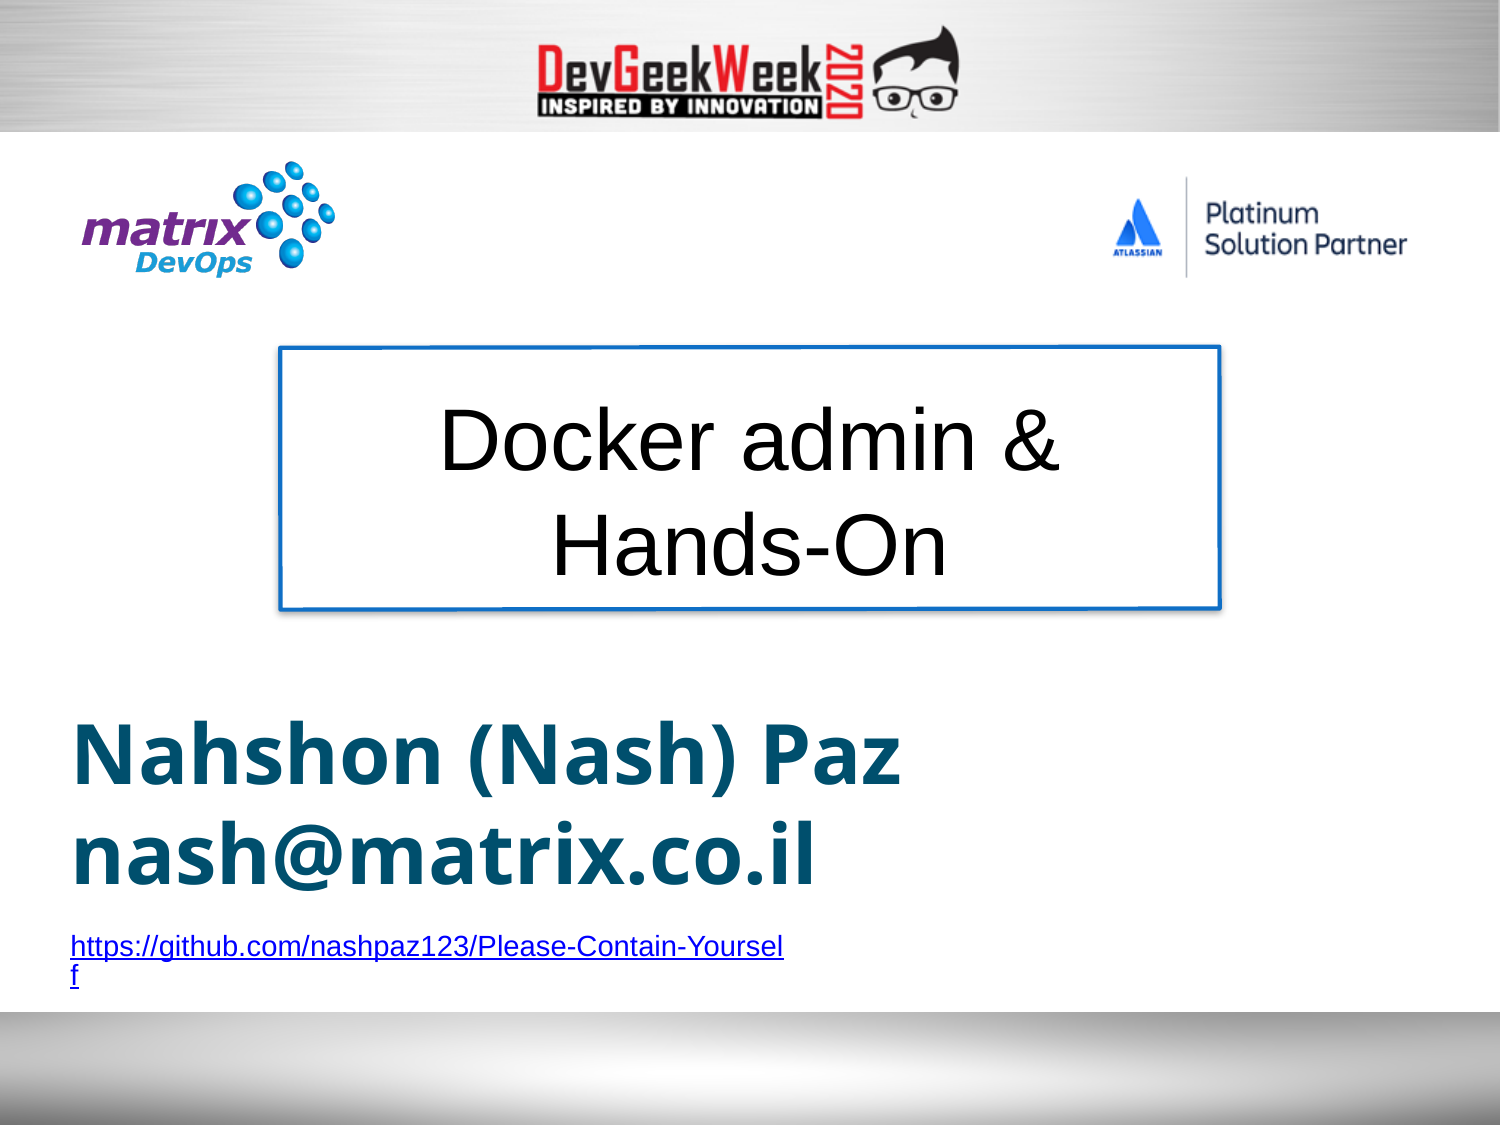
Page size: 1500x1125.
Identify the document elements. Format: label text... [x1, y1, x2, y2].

picture [0, 1012, 1500, 1125]
picture [55, 133, 357, 314]
picture [0, 0, 1500, 132]
title Nahshon (Nash) Paz nash@matrix.co.il [55, 854, 1445, 917]
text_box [280, 269, 1220, 610]
picture [1088, 158, 1480, 298]
text_box https://github.com/nashpaz123/Please-Contain-Yourself [55, 919, 807, 970]
